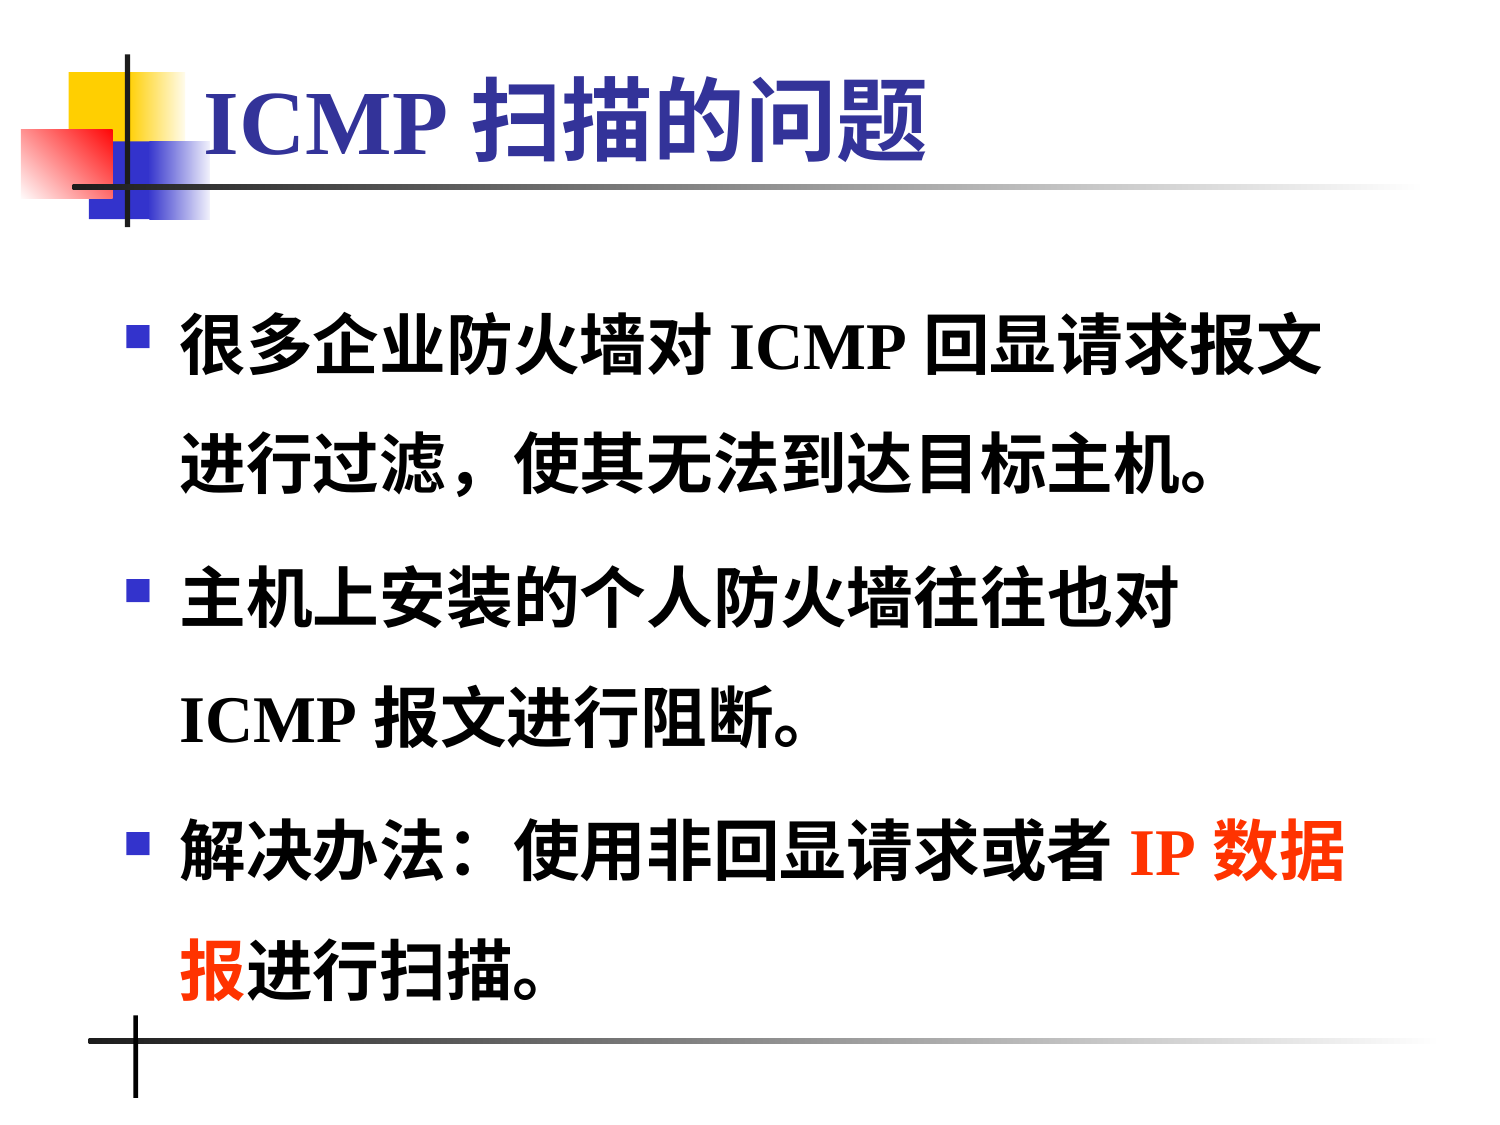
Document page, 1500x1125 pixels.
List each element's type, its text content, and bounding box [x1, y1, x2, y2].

title ICMP扫描的问题 [188, 23, 1468, 181]
list 很多企业防火墙对ICMP回显请求报文进行过滤，使其无法到达目标主机。 主机上安装的个人防火墙往往也对ICMP报文进行阻断。 解决办法：使用非回显请求或者IP数据报进行扫描。 [107, 254, 1384, 931]
